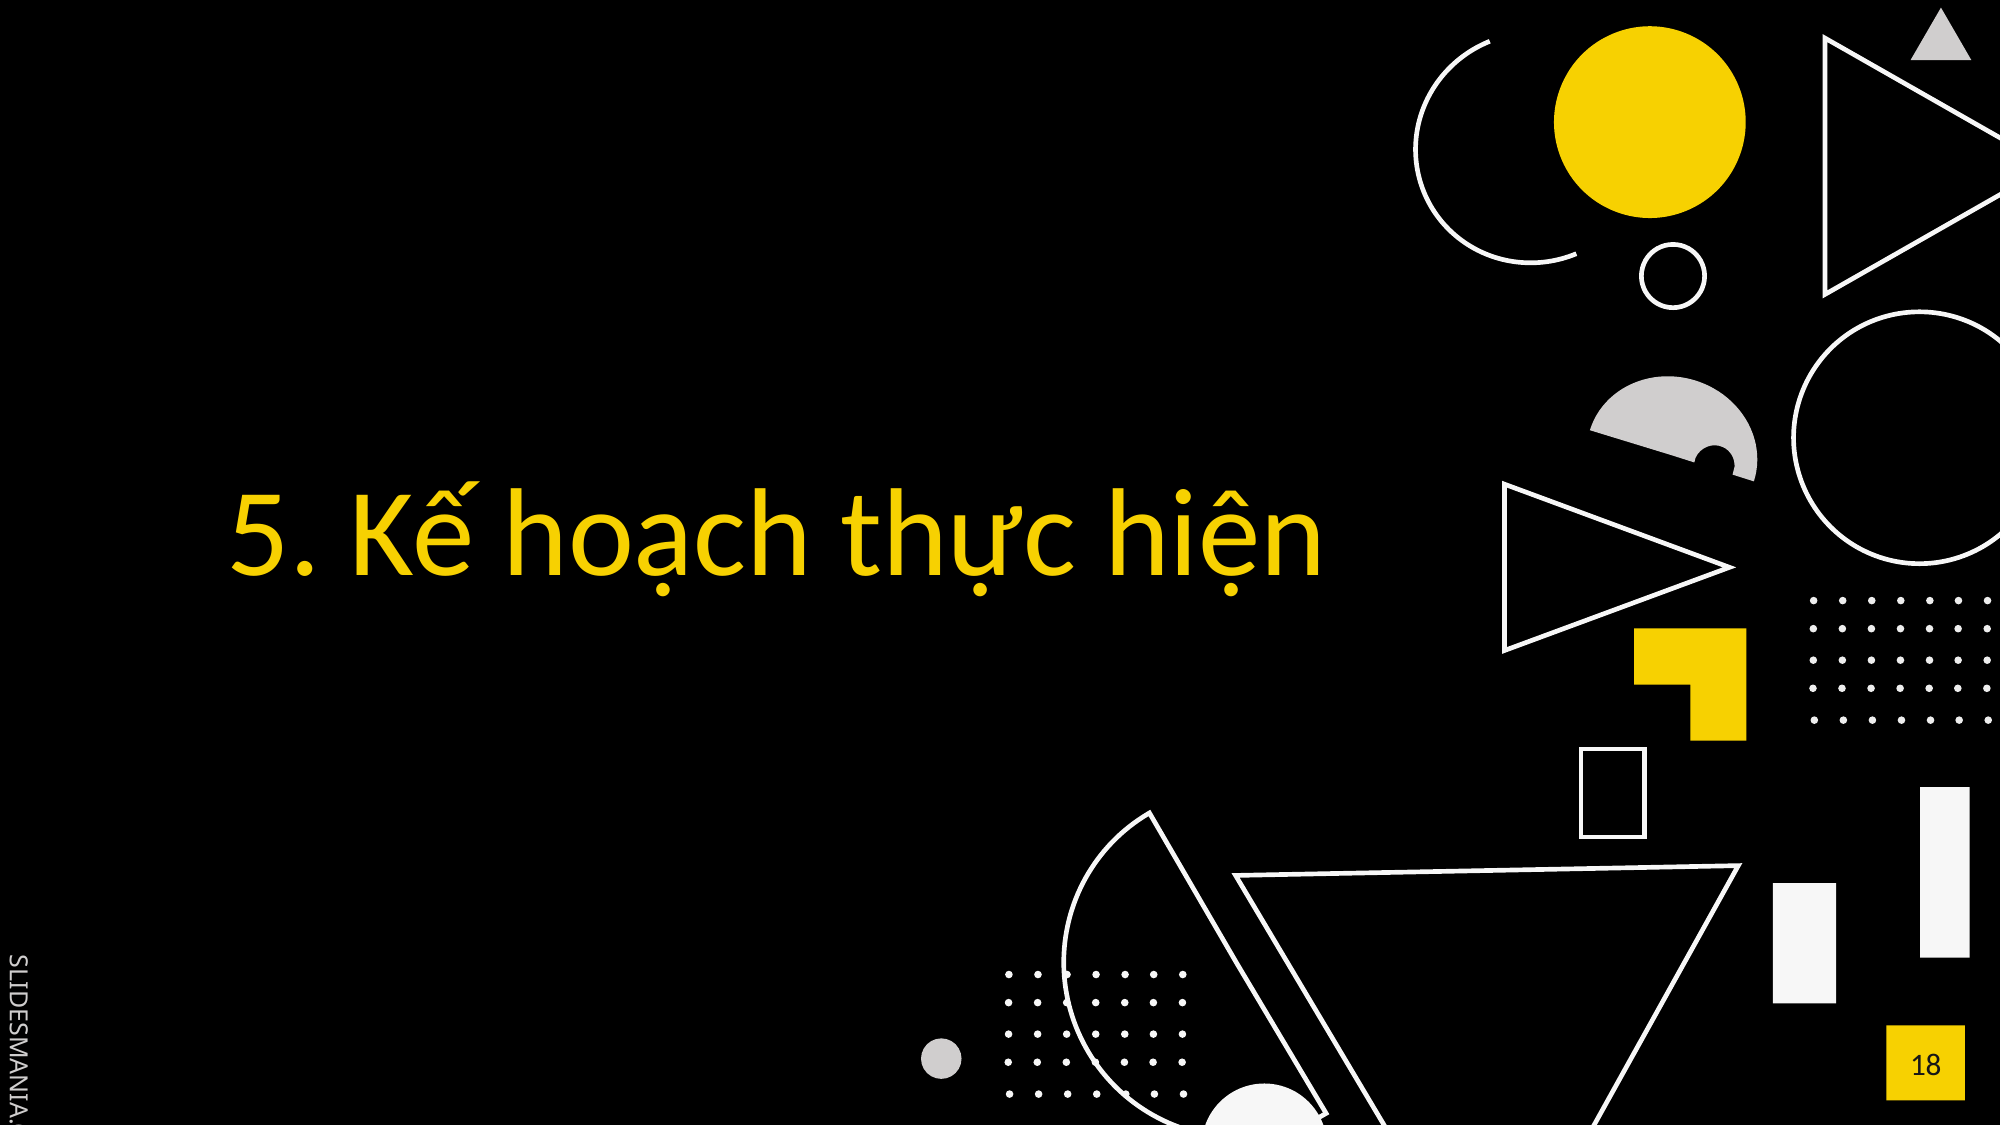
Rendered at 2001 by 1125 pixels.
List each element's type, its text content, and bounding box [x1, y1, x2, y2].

title 5. Kế hoạch thực hiện [206, 214, 1523, 836]
slide_number 18 [1865, 1019, 1986, 1106]
